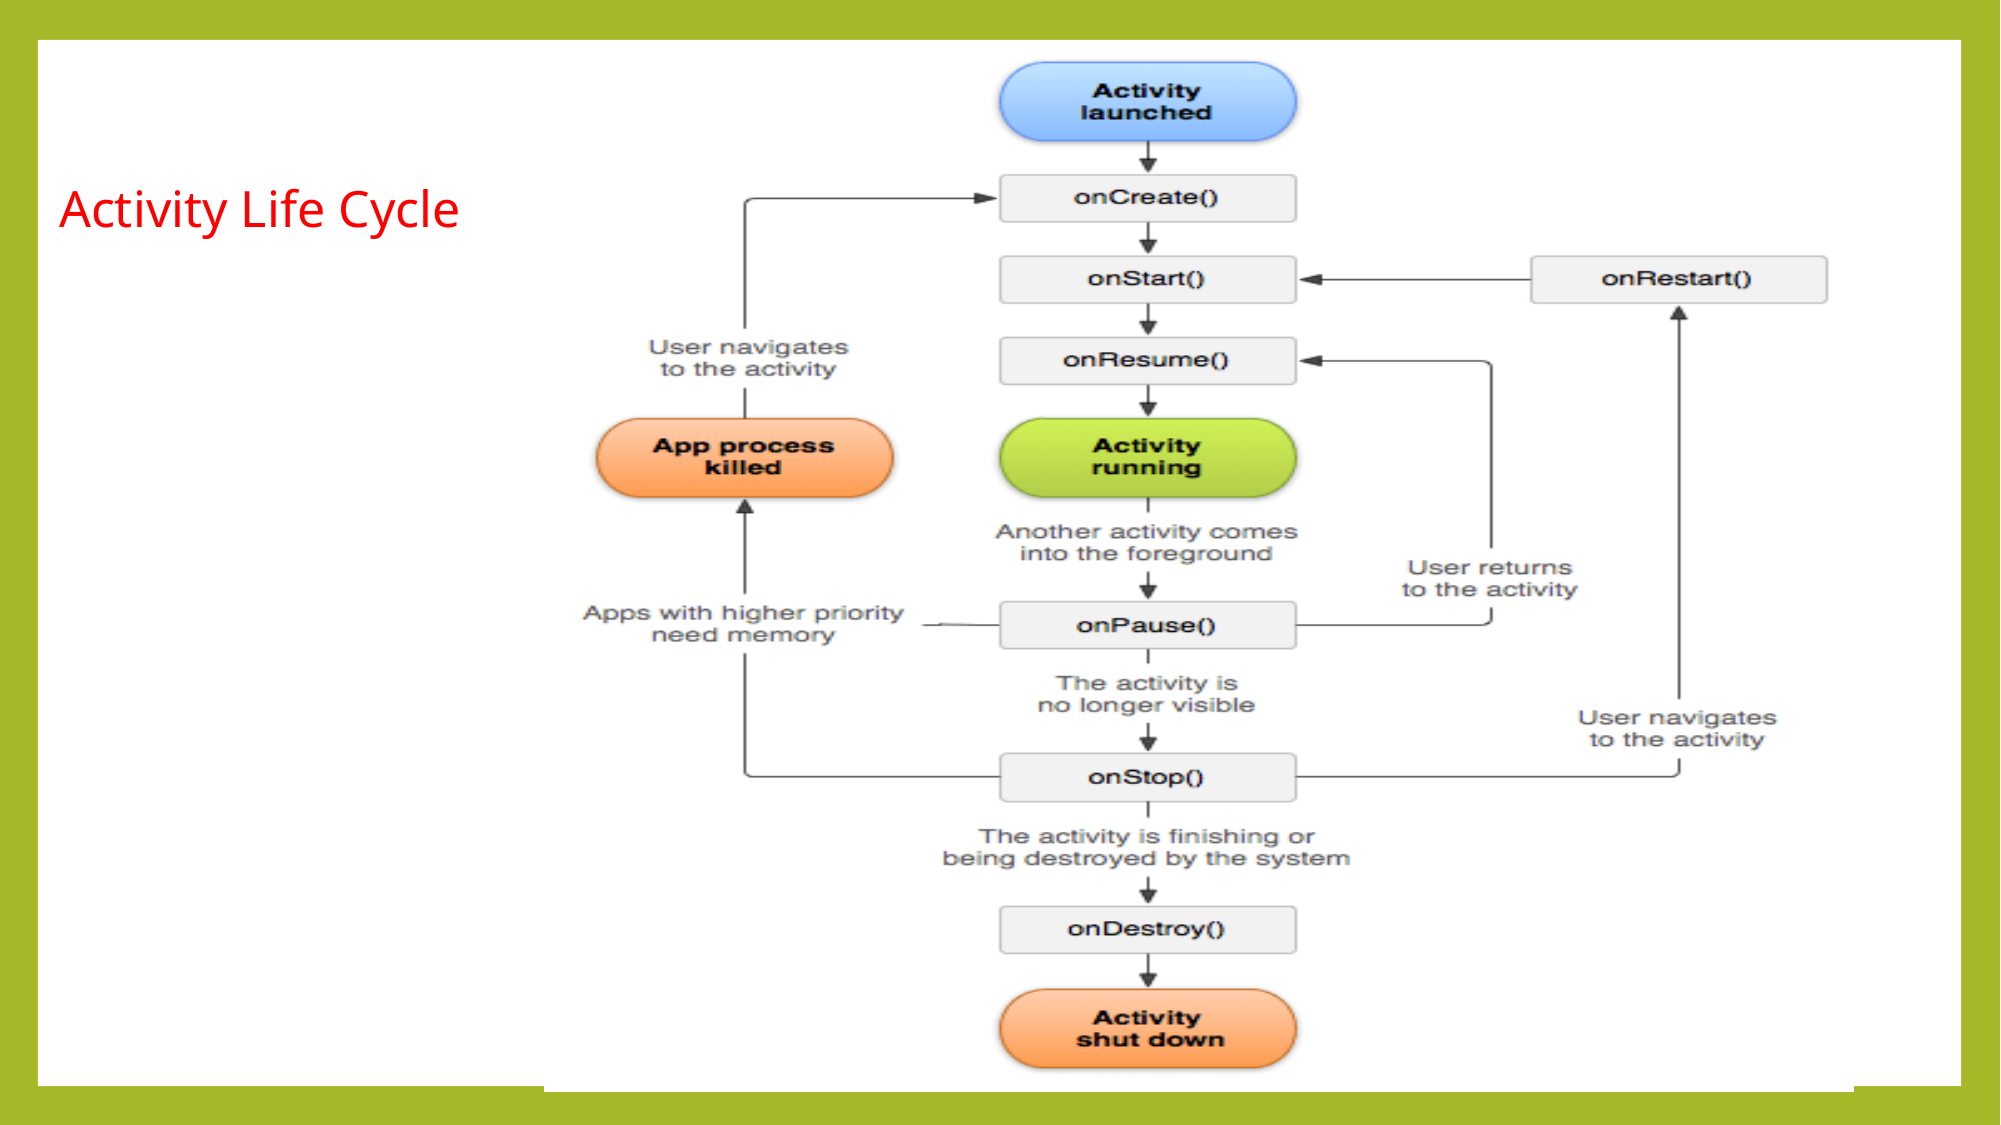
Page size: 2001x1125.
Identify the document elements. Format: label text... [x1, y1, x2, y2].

title Activity Life Cycle [44, 99, 539, 323]
picture [543, 40, 1855, 1093]
